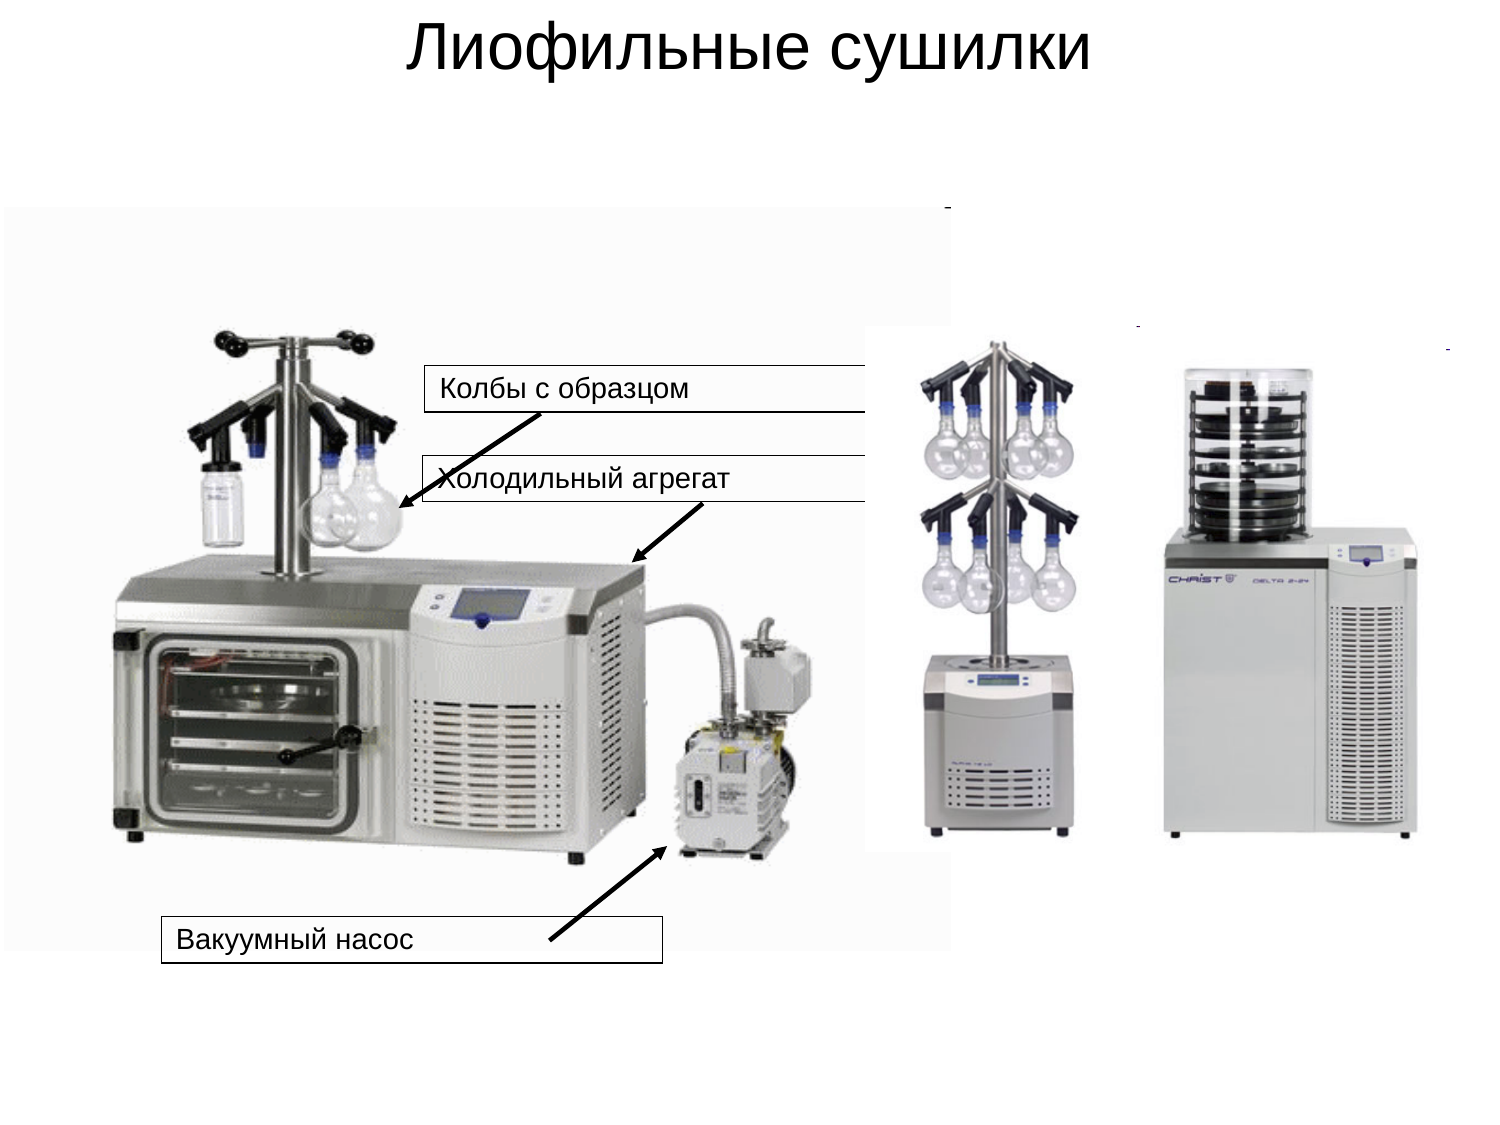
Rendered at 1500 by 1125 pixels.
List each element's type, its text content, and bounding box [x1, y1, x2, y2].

title Лиофильные сушилки [0, 0, 1500, 91]
picture [865, 326, 1450, 859]
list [3, 207, 951, 951]
text_box Вакуумный насос [161, 960, 663, 964]
